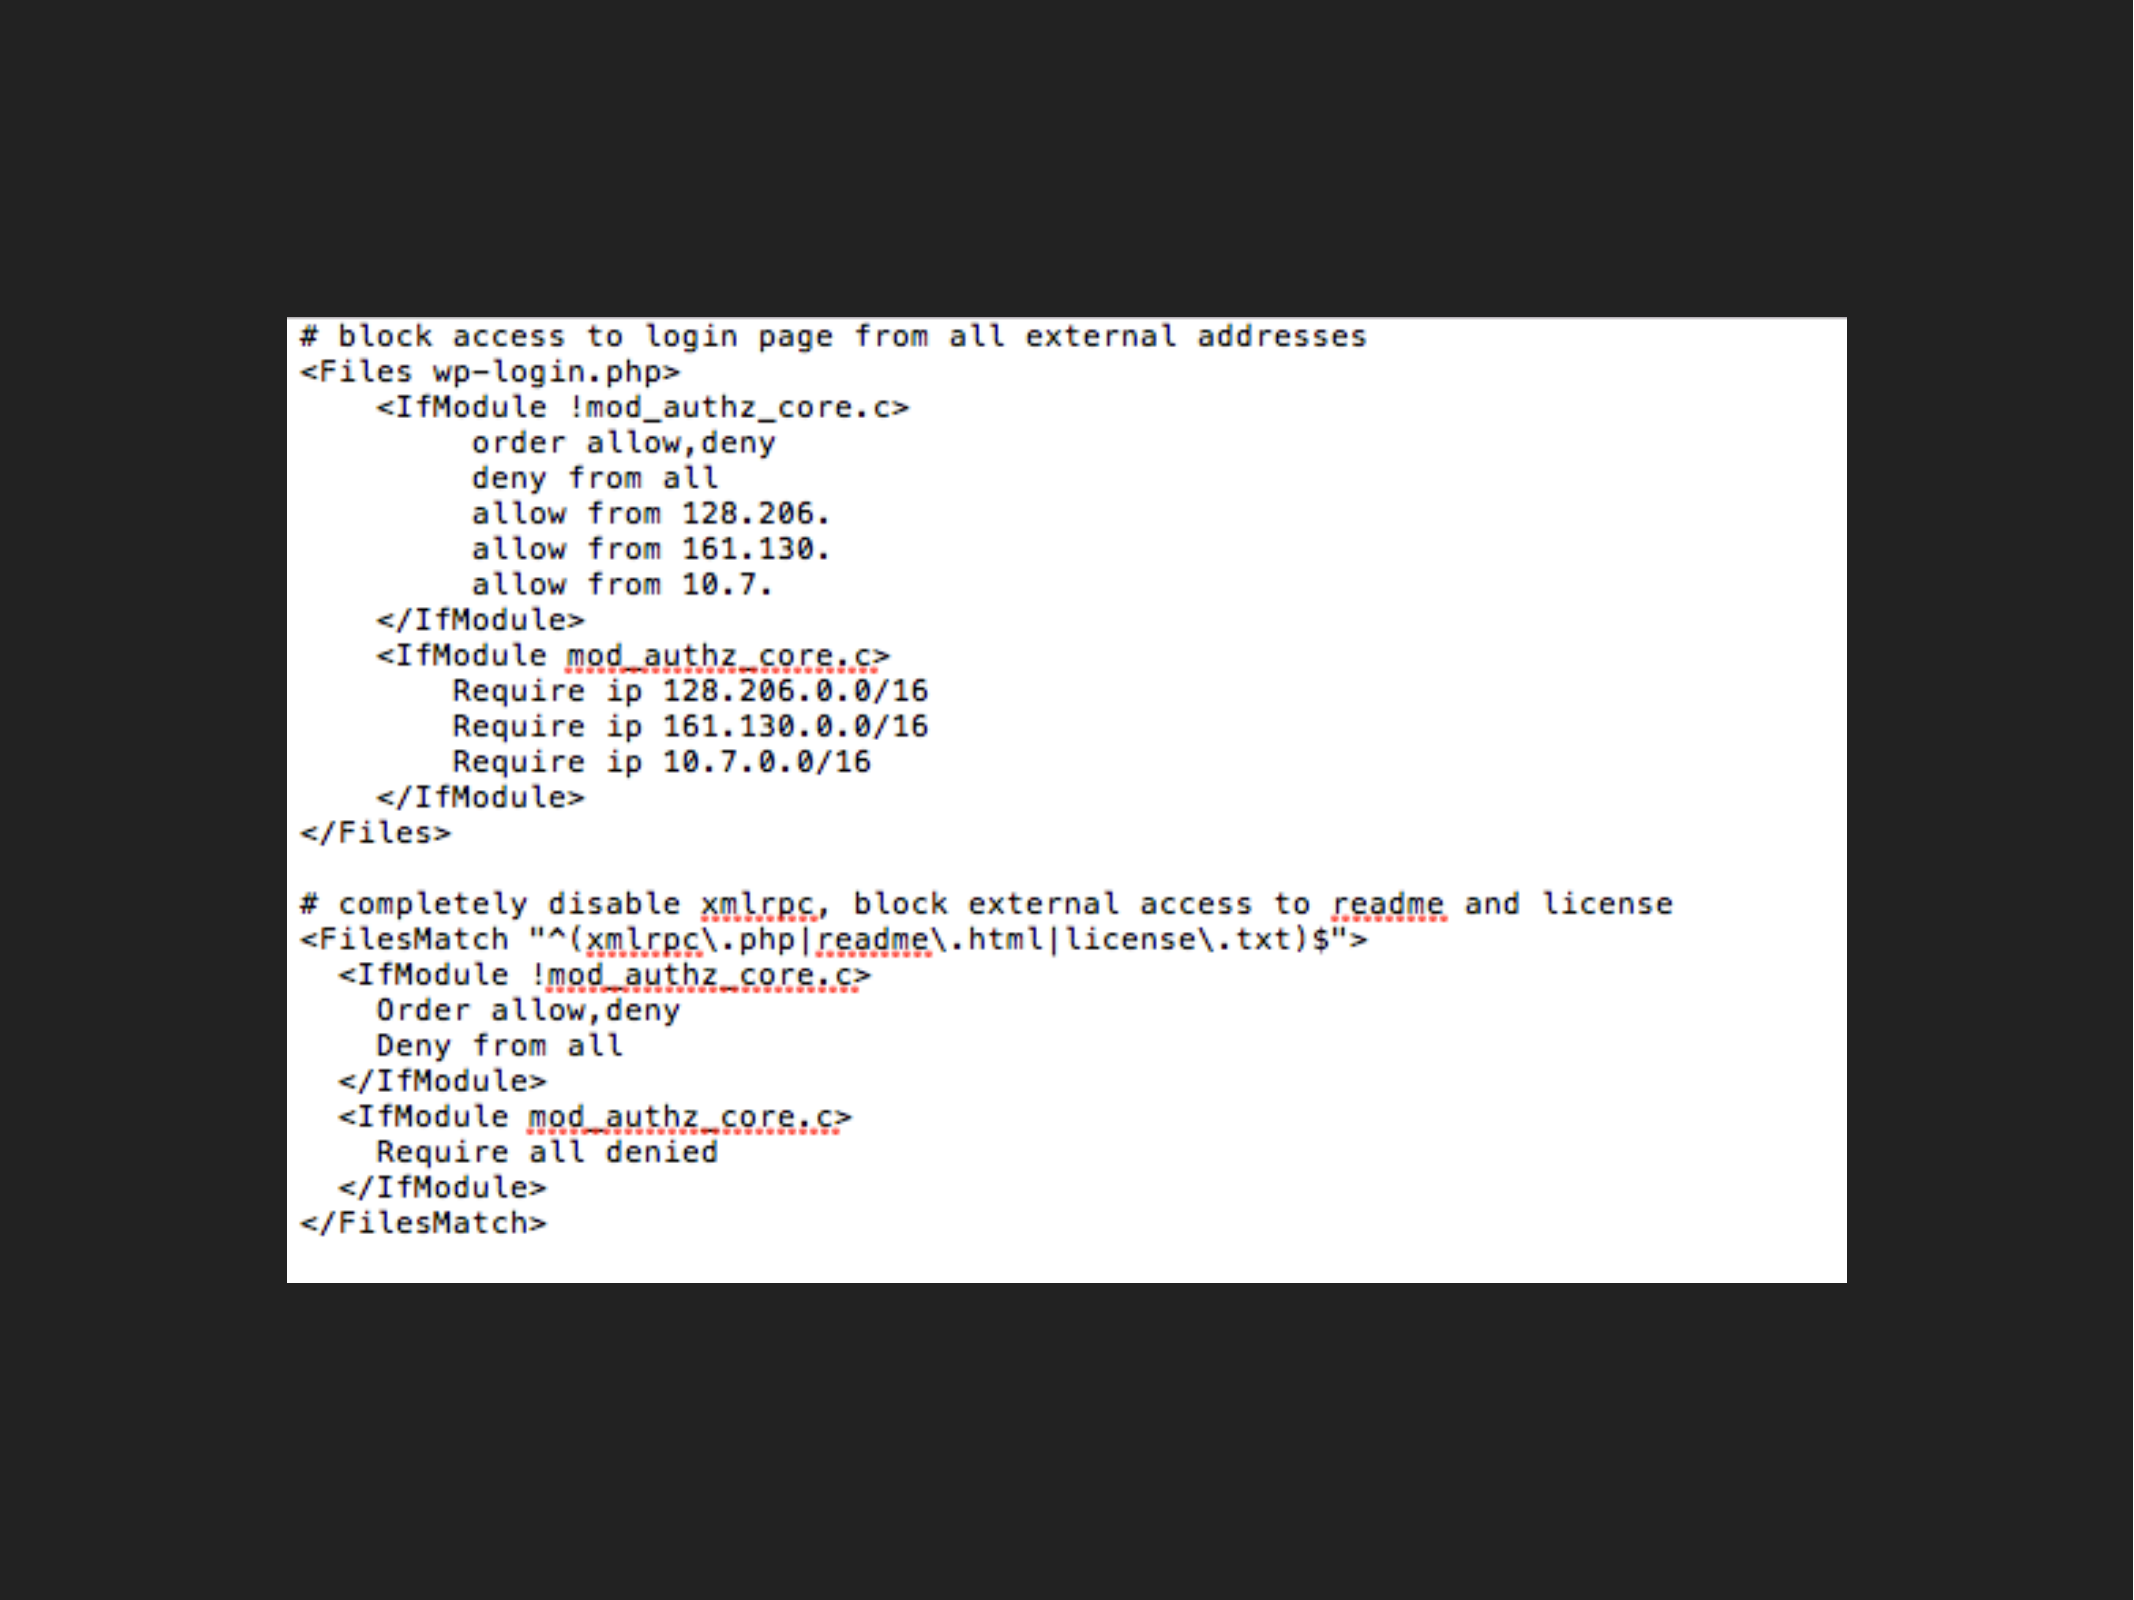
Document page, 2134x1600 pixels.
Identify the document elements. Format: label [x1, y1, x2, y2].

picture [286, 317, 1847, 1283]
